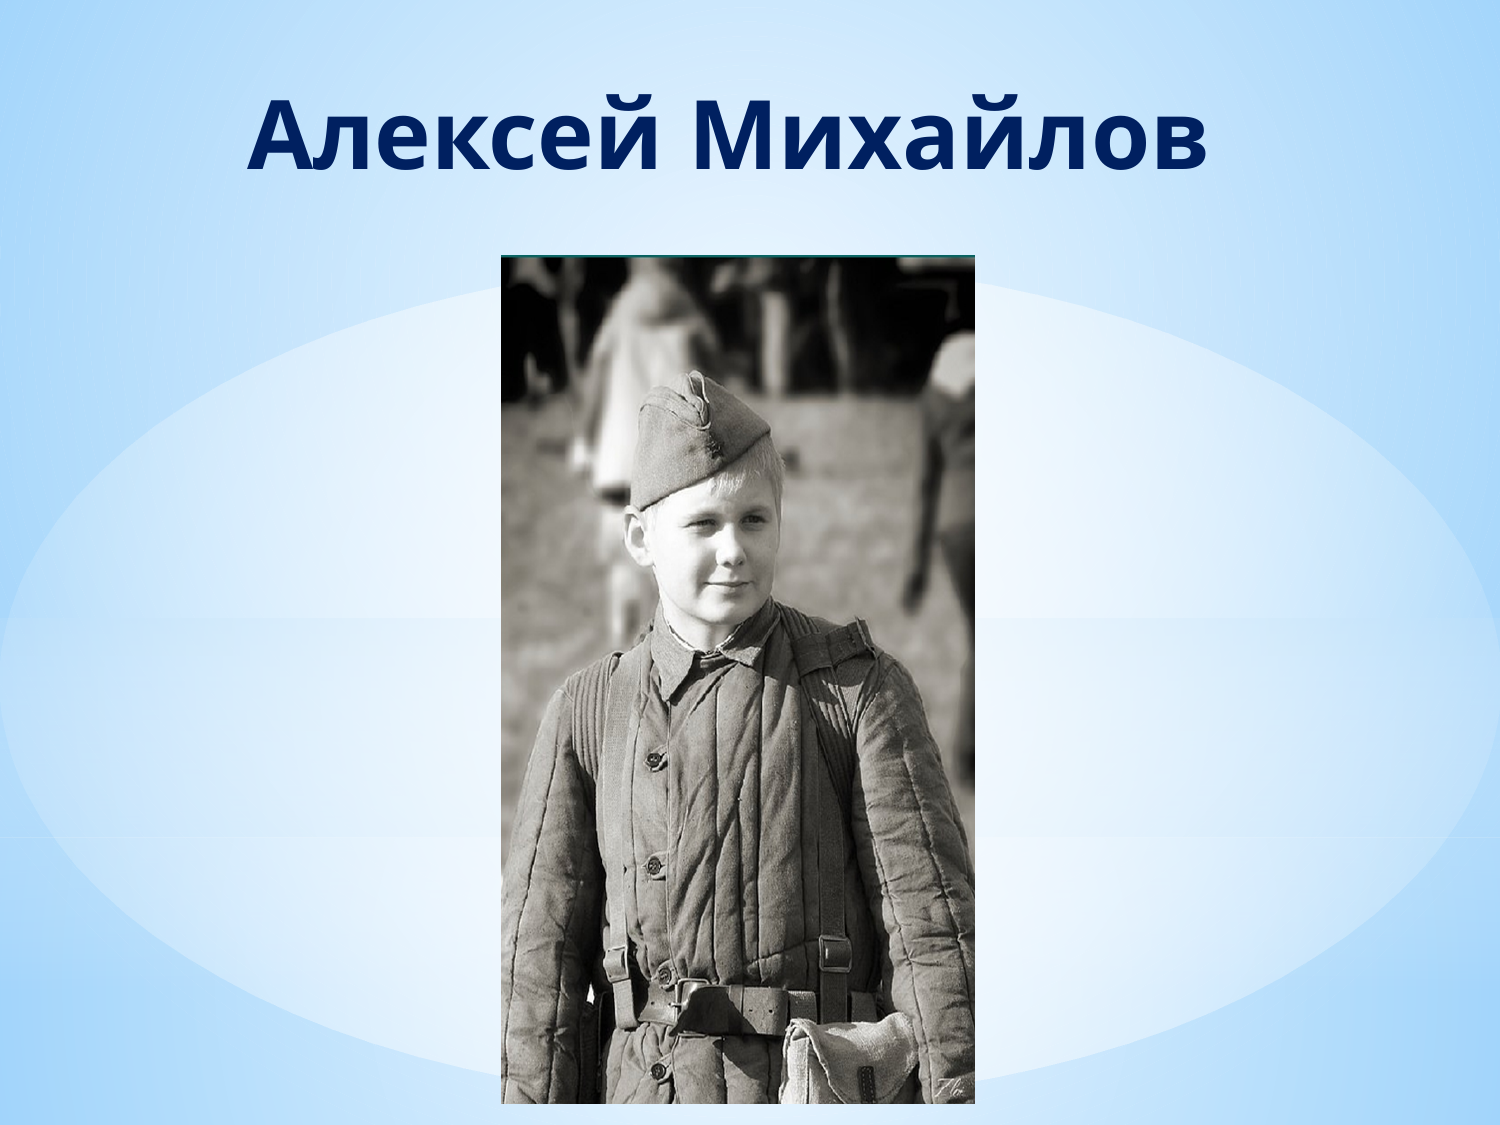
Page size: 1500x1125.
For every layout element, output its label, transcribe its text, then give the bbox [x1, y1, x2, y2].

title Алексей Михайлов [194, 66, 1264, 254]
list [501, 255, 975, 1104]
